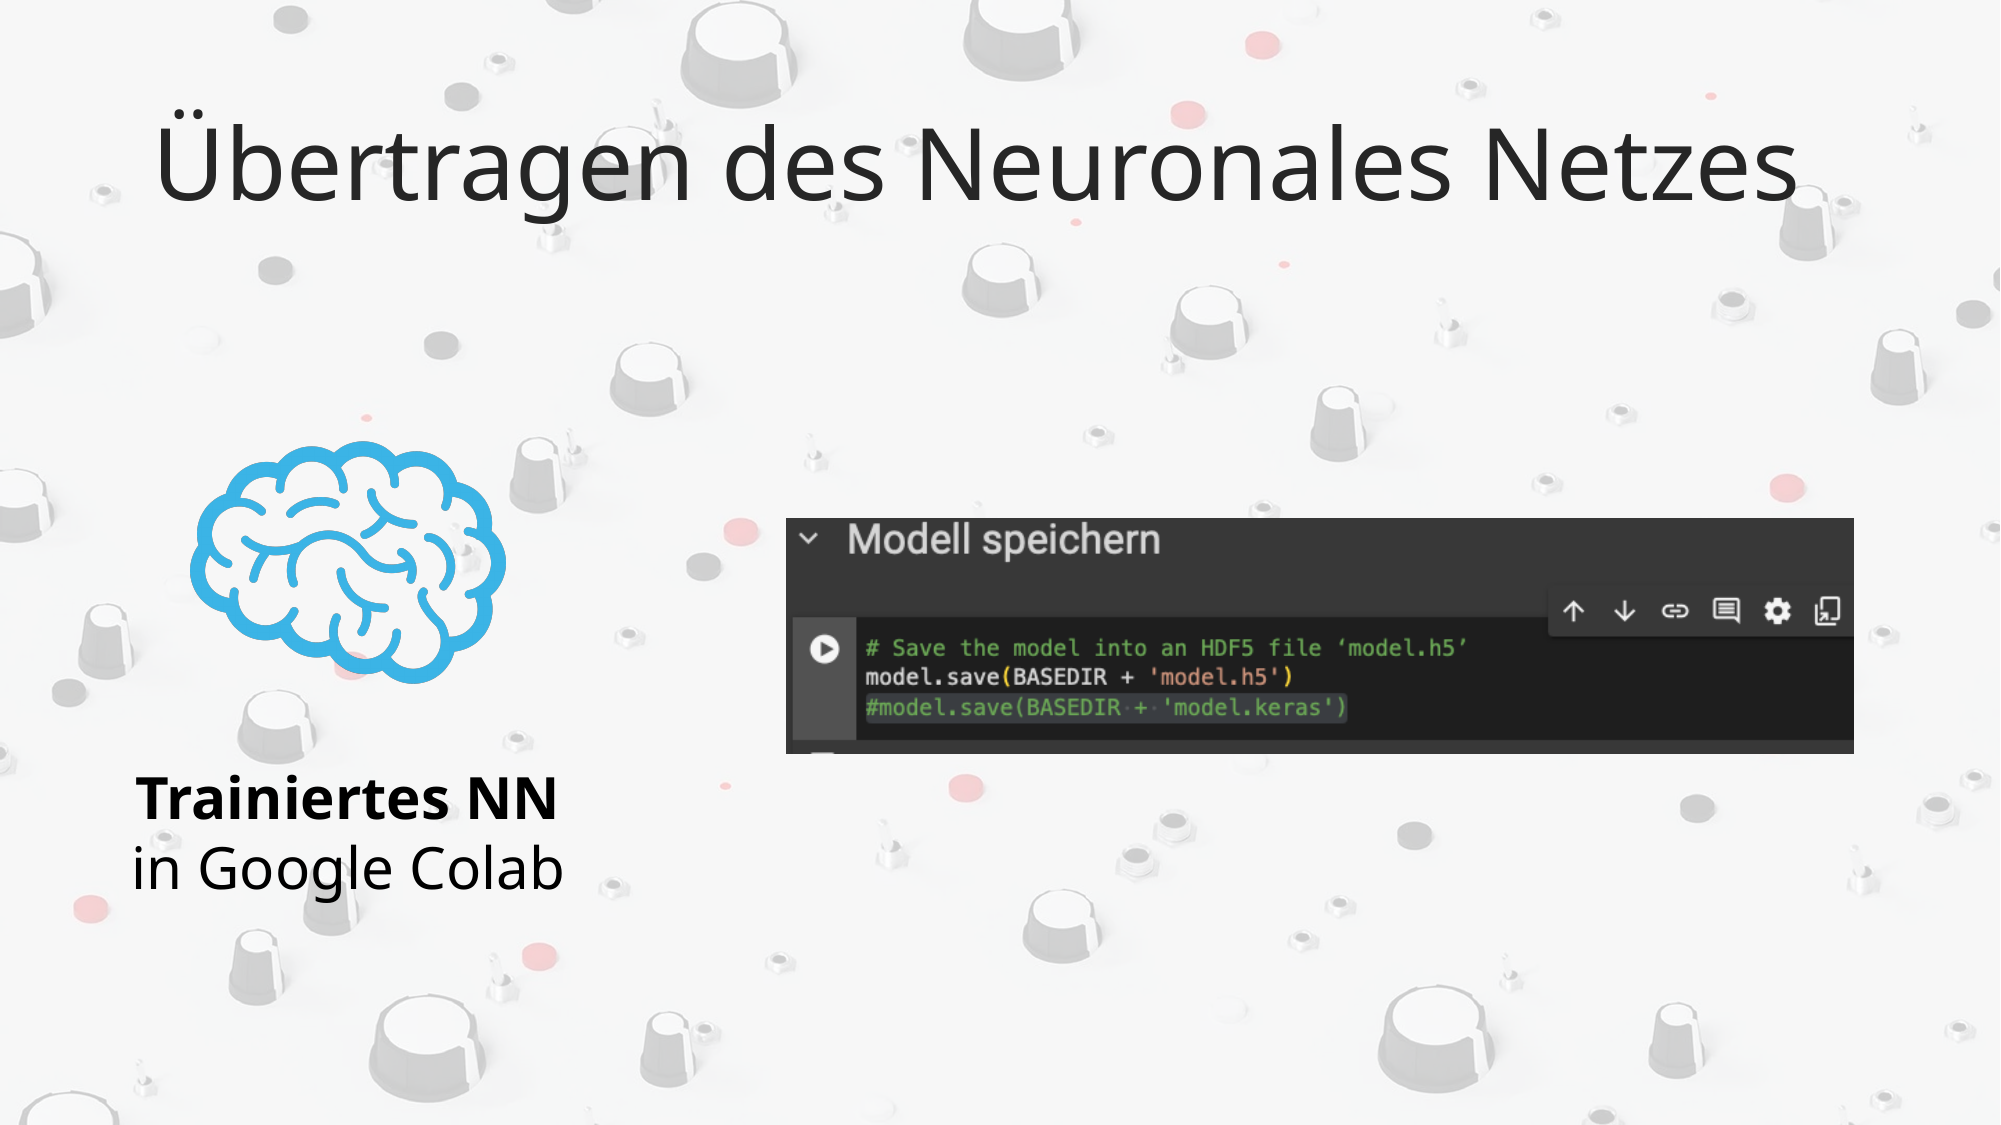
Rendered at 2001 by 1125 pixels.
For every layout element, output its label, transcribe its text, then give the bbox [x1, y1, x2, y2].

text_box Trainiertes NN in Google Colab [105, 753, 591, 909]
picture [785, 518, 1855, 755]
picture [189, 404, 507, 721]
title Übertragen des Neuronales Netzes [137, 59, 1863, 278]
